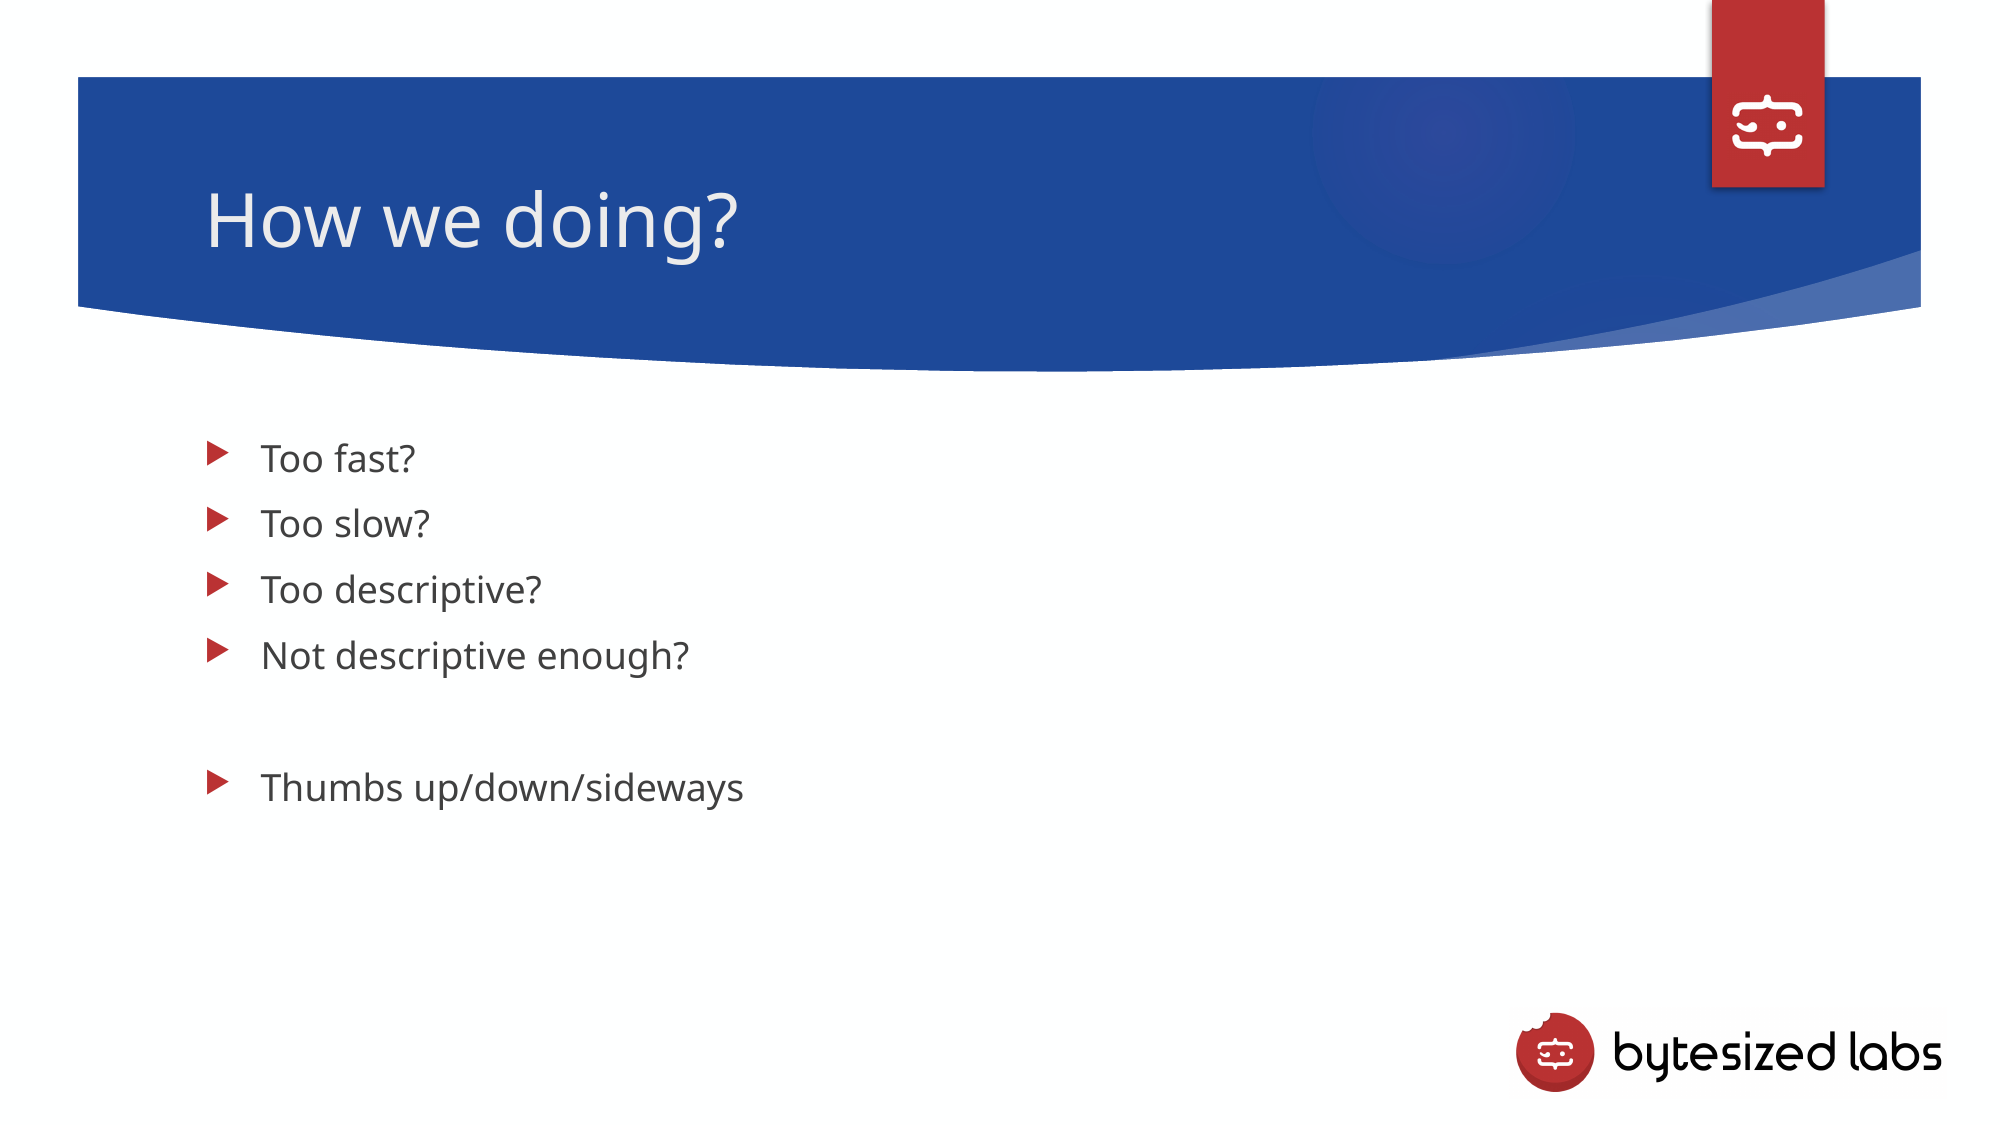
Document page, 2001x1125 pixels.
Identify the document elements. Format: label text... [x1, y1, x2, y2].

picture [1727, 92, 1807, 160]
picture [1509, 1007, 1947, 1099]
title How we doing? [189, 159, 1627, 276]
list Too fast? Too slow? Too descriptive? Not descriptive enough? Thumbs up/down/sideways [189, 427, 1638, 988]
